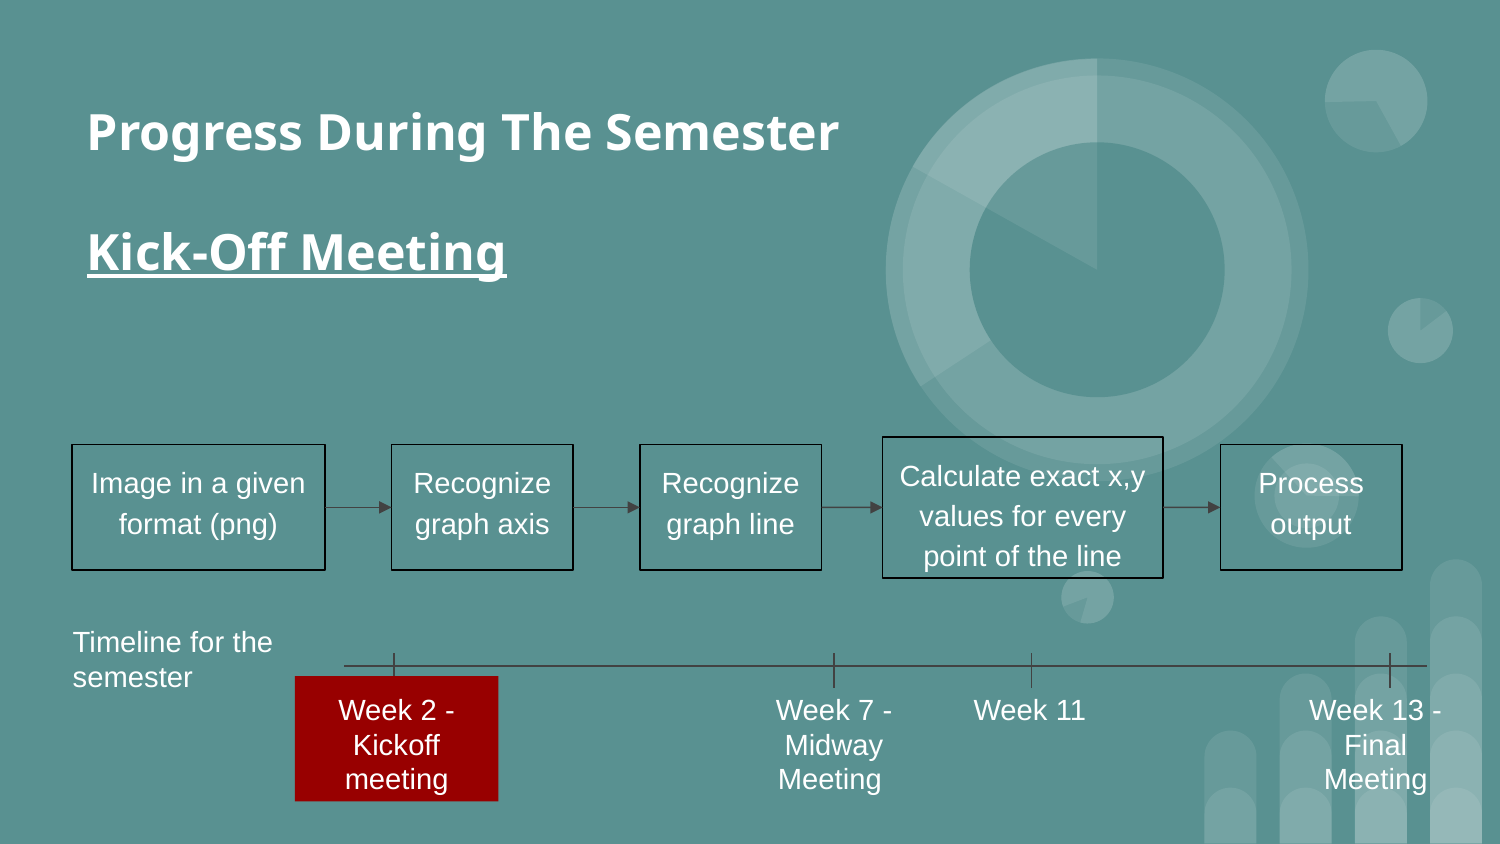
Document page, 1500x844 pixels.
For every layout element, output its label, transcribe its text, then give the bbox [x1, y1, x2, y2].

text_box Image in a given format (png) [71, 444, 325, 571]
title Progress During The Semester Kick-Off Meeting [71, 85, 966, 326]
text_box Calculate exact x,y values for every point of the line [882, 437, 1164, 578]
text_box Week 7 - Midway Meeting [753, 676, 916, 802]
text_box Recognize graph line [639, 444, 822, 571]
text_box Week 11 [953, 676, 1116, 802]
text_box Timeline for the semester [57, 607, 293, 749]
text_box Process output [1220, 444, 1403, 571]
text_box Week 13 - Final Meeting [1273, 676, 1478, 802]
text_box Recognize graph axis [391, 444, 574, 571]
text_box Week 2 - Kickoff meeting [294, 676, 499, 802]
